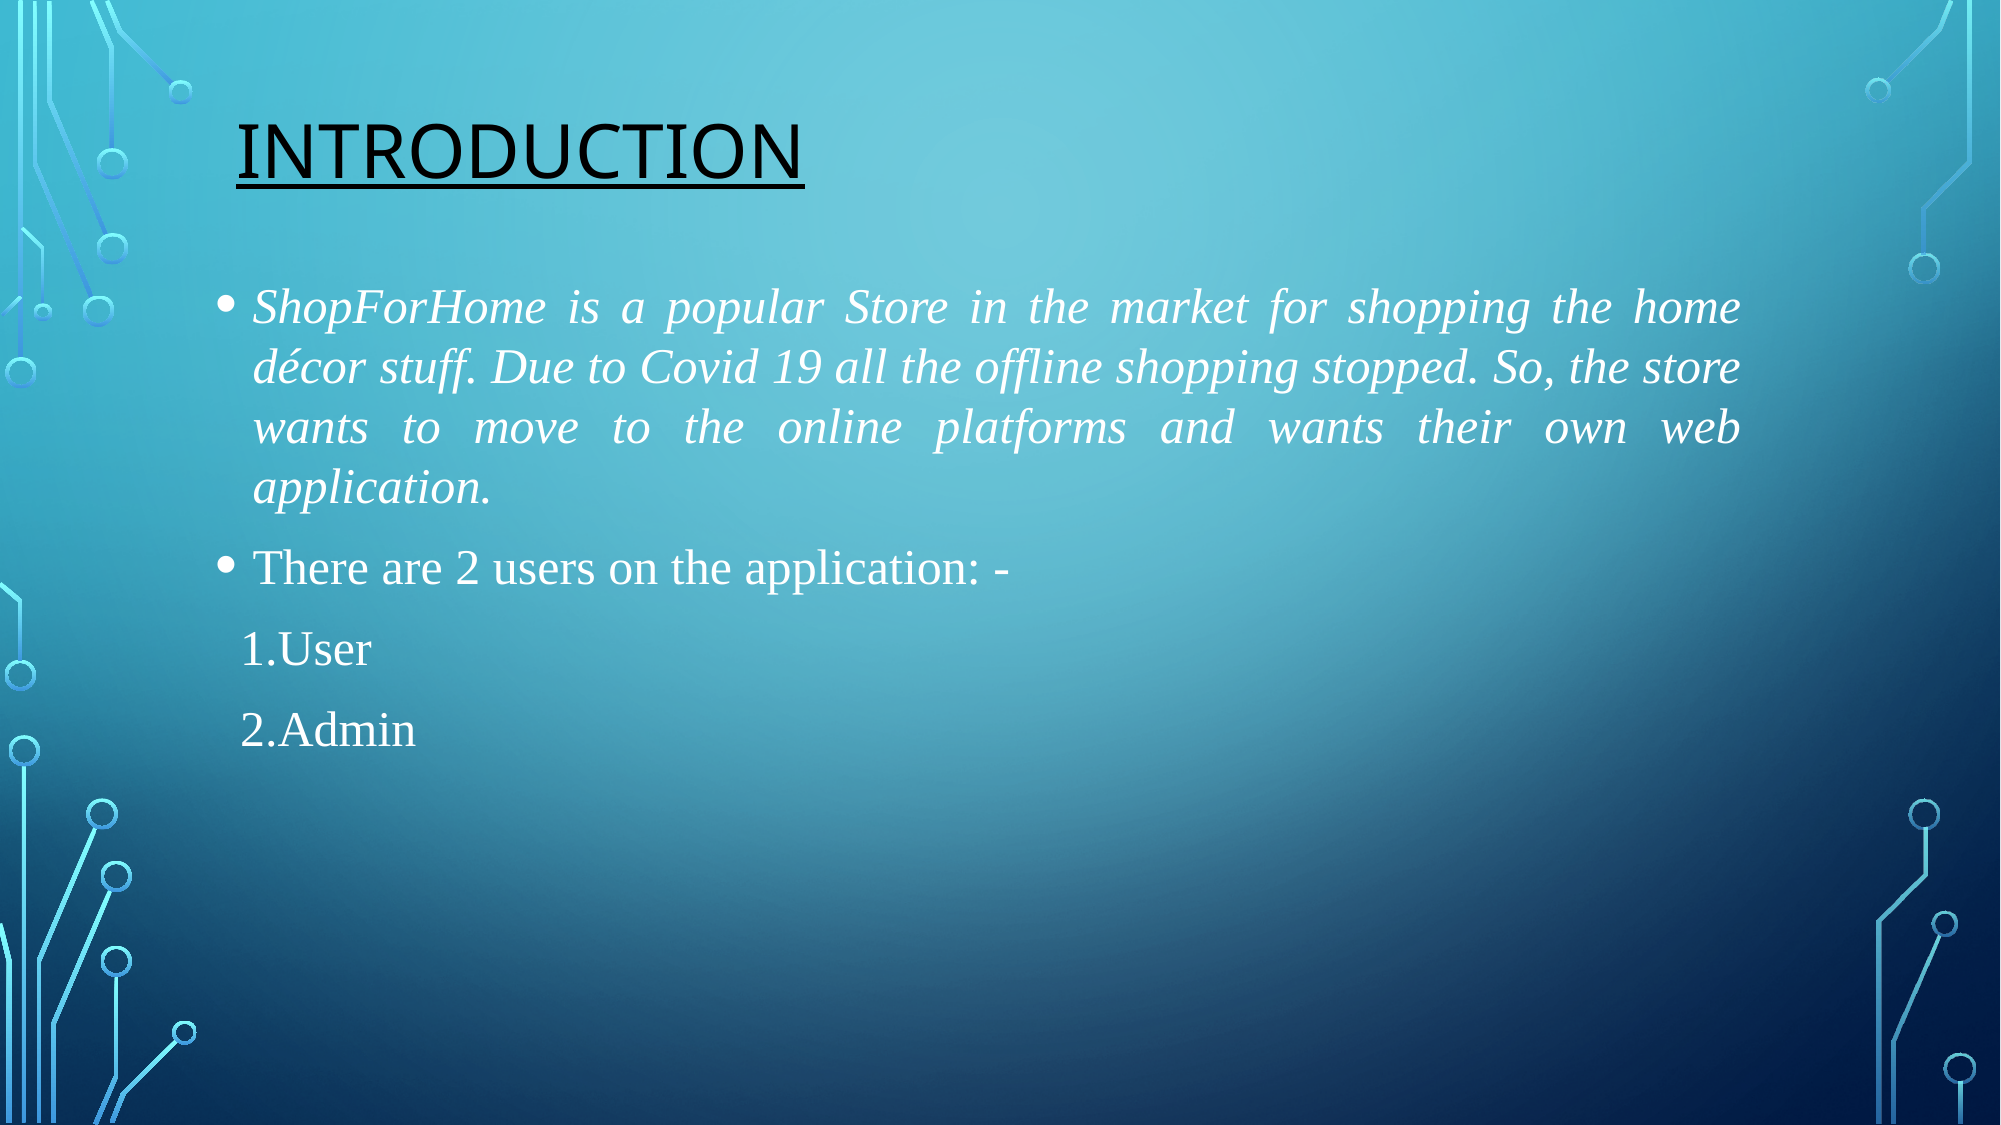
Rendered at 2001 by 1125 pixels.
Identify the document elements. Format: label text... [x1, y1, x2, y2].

title Introduction [221, 76, 1779, 232]
list ShopForHome is a popular Store in the market for shopping the home décor stuff. Due to Covid 19 all the offline shopping stopped. So, the store wants to move to the online platforms and wants their own web application. There are 2 users on the application: - 1.User 2.Admin [200, 265, 1758, 1080]
